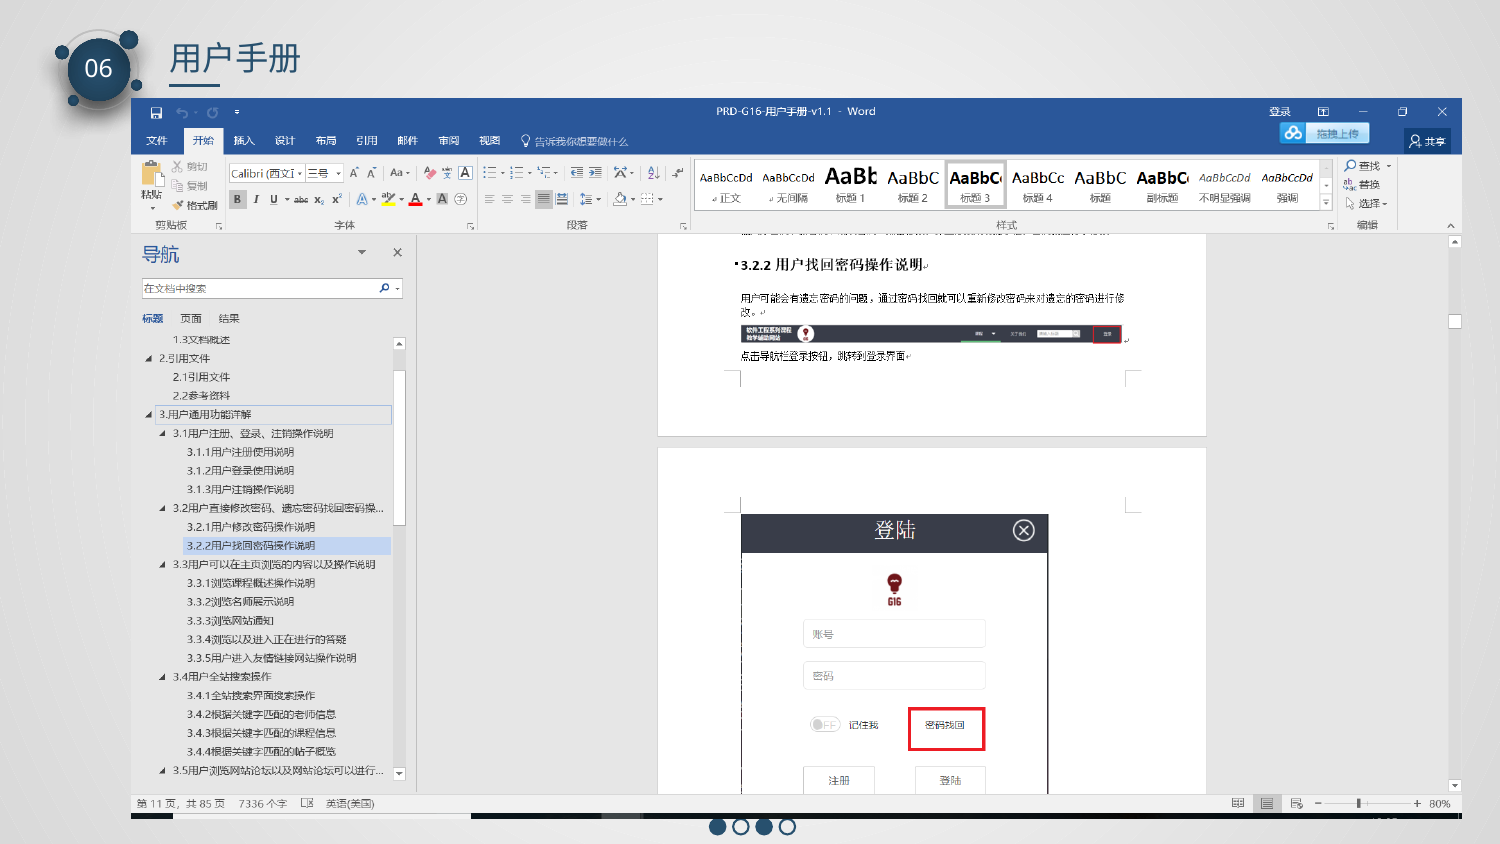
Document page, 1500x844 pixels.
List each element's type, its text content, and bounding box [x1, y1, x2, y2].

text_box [55, 30, 143, 110]
picture [131, 98, 1462, 819]
text_box 用户手册 [154, 30, 318, 85]
